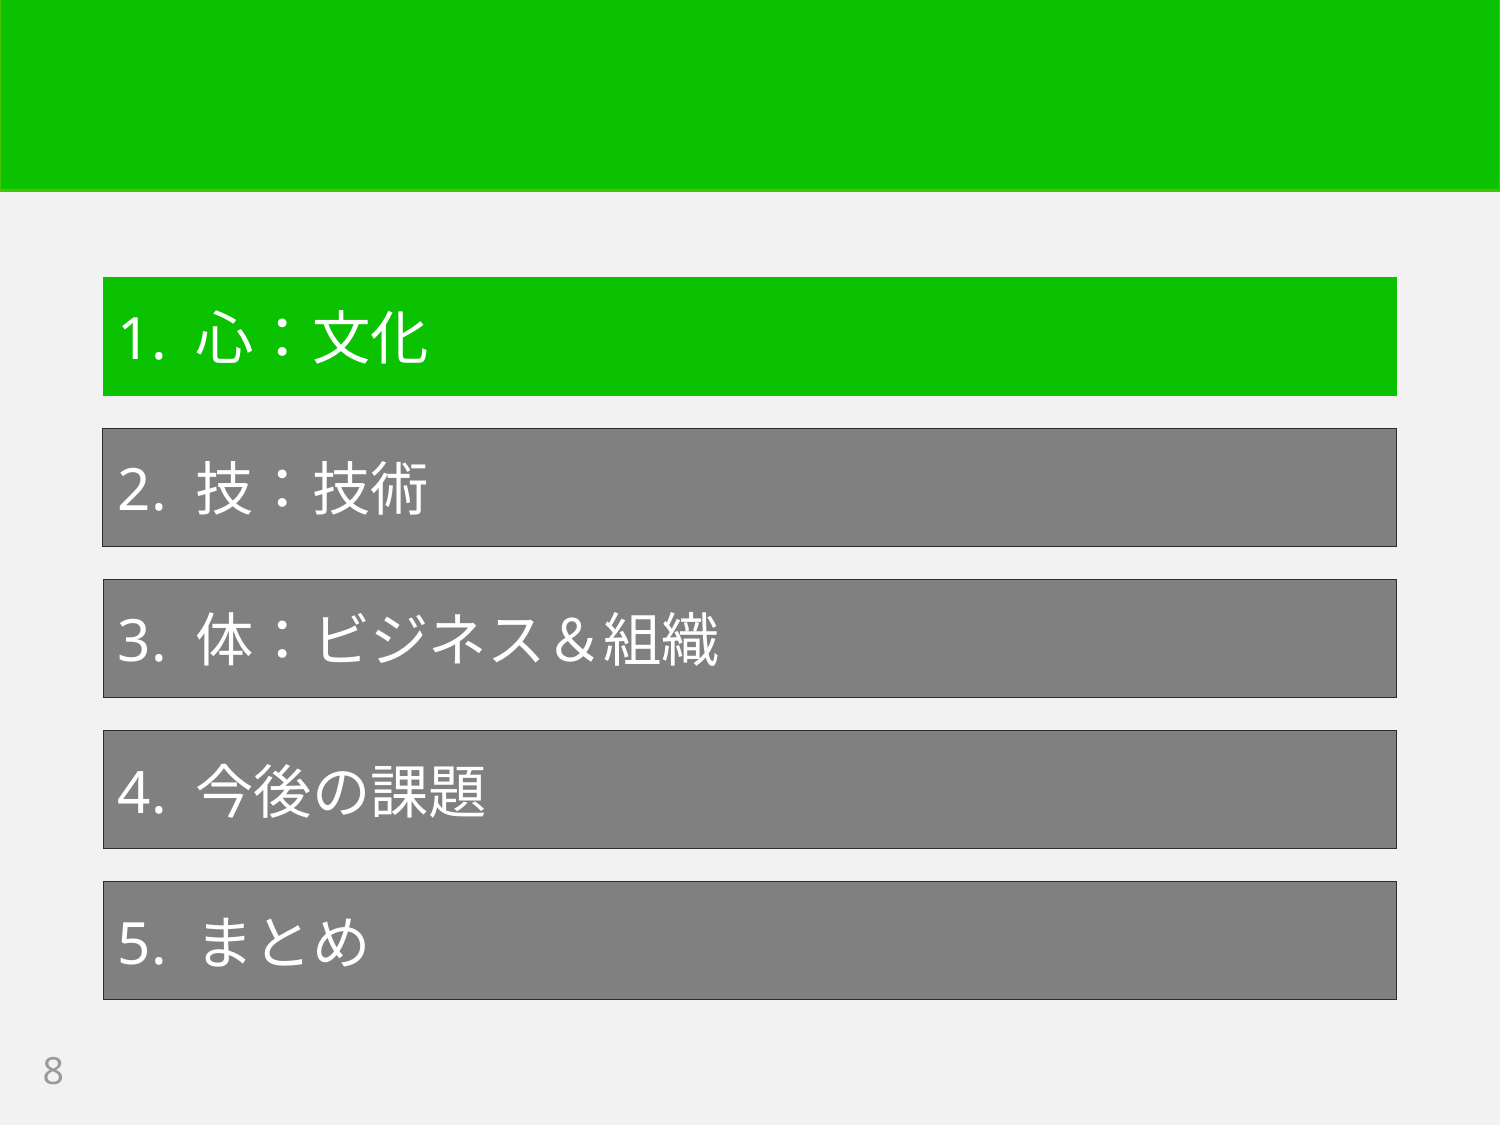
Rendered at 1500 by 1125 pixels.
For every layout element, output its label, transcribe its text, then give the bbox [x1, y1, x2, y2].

text_box 4. 今後の課題 [103, 730, 1397, 849]
text_box 3. 体：ビジネス＆組織 [103, 579, 1397, 698]
slide_number 8 [27, 1042, 146, 1102]
text_box 5. まとめ [103, 881, 1397, 1000]
text_box 2. 技：技術 [102, 428, 1397, 547]
text_box 1. 心：文化 [103, 277, 1397, 396]
